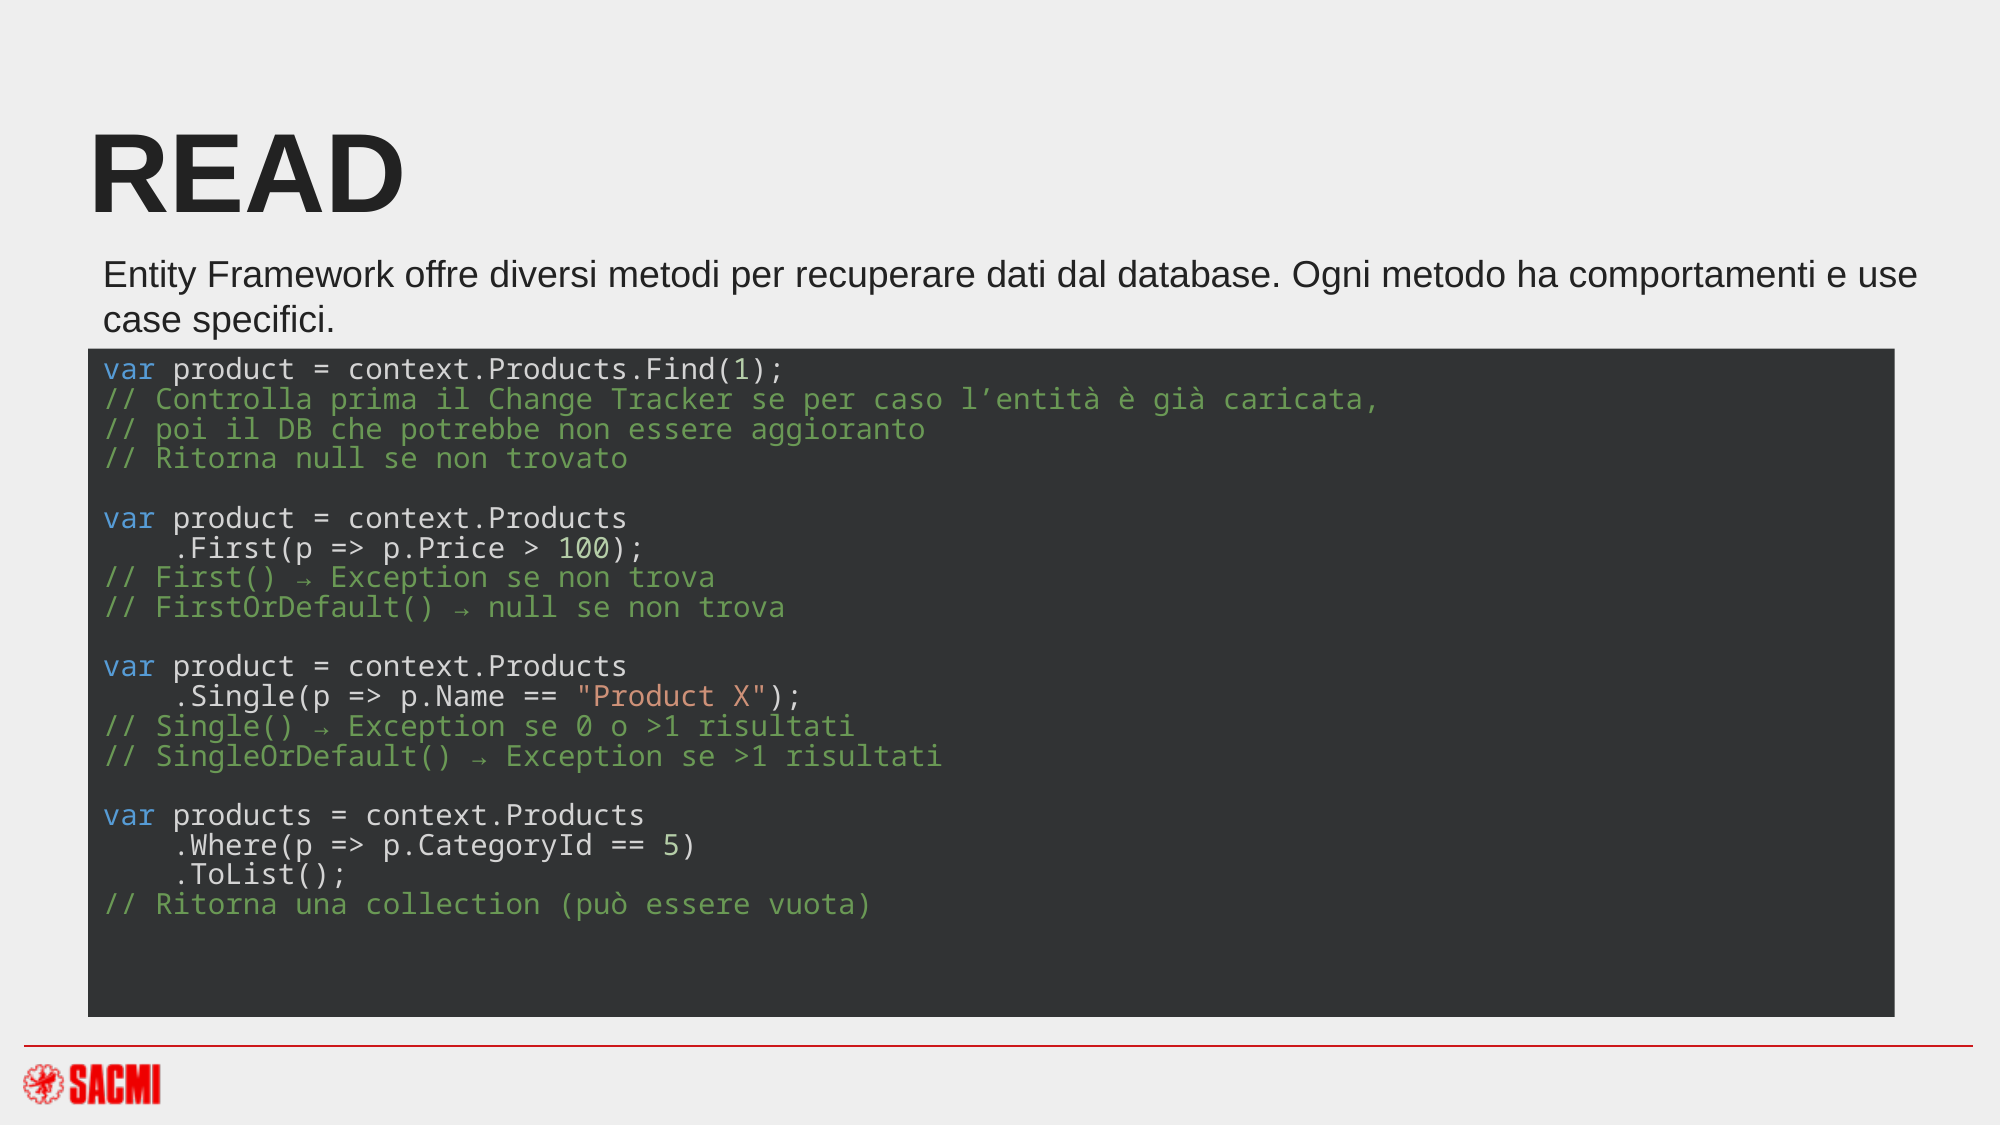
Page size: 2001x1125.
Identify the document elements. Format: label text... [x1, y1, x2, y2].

title READ [88, 94, 1895, 242]
text_box Entity Framework offre diversi metodi per recuperare dati dal database. Ogni metodo ha comportamenti e use case specifici. [88, 242, 1956, 348]
picture [23, 1063, 162, 1106]
text_box var product = context.Products.Find(1); // Controlla prima il Change Tracker se per caso l’entità è già caricata, // poi il DB che potrebbe non essere aggioranto // Ritorna null se non trovato var product = context.Products .First(p => p.Price > 100); // First() → Exception se non trova // FirstOrDefault() → null se non trova var product = context.Products .Single(p => p.Name == "Product X"); // Single() → Exception se 0 o >1 risultati // SingleOrDefault() → Exception se >1 risultati var products = context.Products .Where(p => p.CategoryId == 5) .ToList(); // Ritorna una collection (può essere vuota) [88, 348, 1895, 1017]
